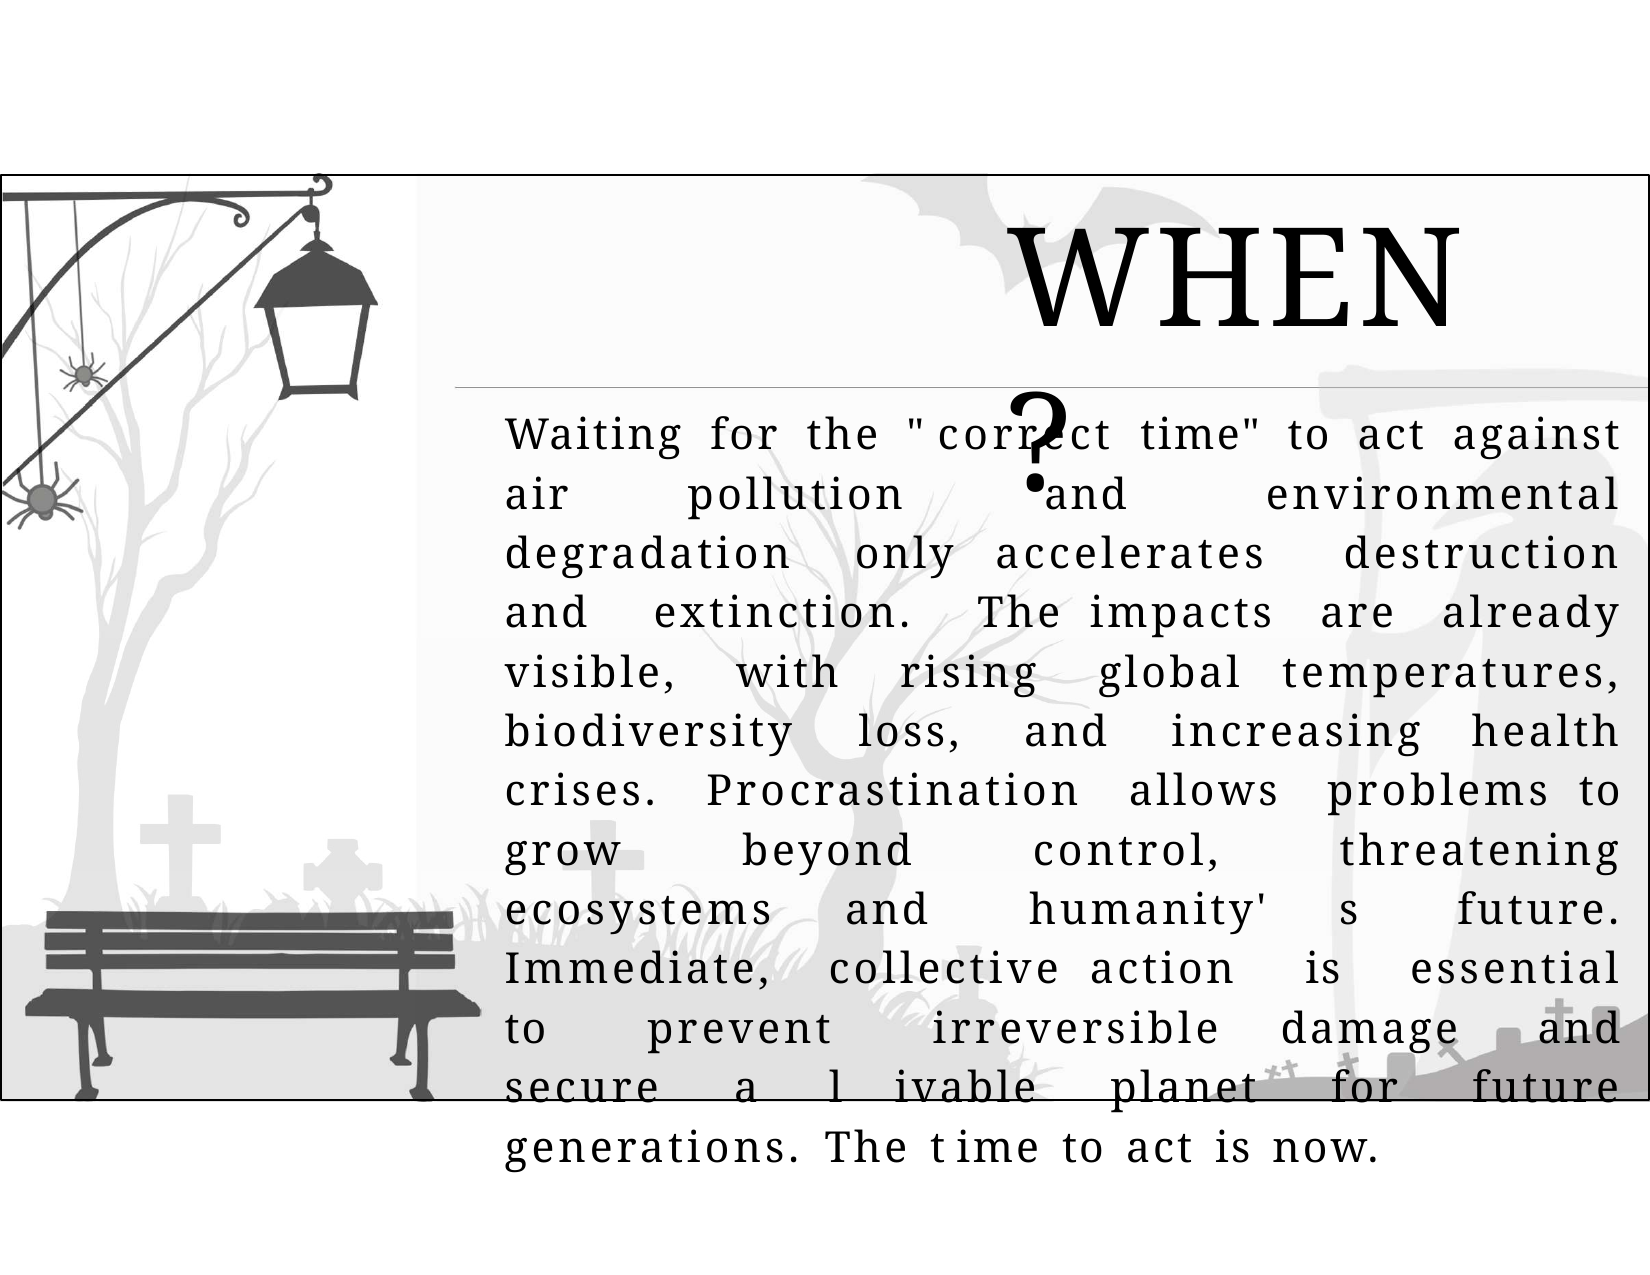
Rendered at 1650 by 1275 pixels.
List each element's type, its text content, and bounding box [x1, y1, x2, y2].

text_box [0, 173, 1650, 1102]
list Waiting for the " correct time" to act against air pollution and environmental degradation only accelerates destruction and extinction. The impacts are already visible, with rising global temperatures, biodiversity loss, and increasing health crises. Procrastination allows problems to grow beyond control, threatening ecosystems and humanity' s future. Immediate, collective action is essential to prevent irreversible damage and secure a l ivable planet for future generations. The t ime to act is now. [502, 1110, 1624, 1171]
